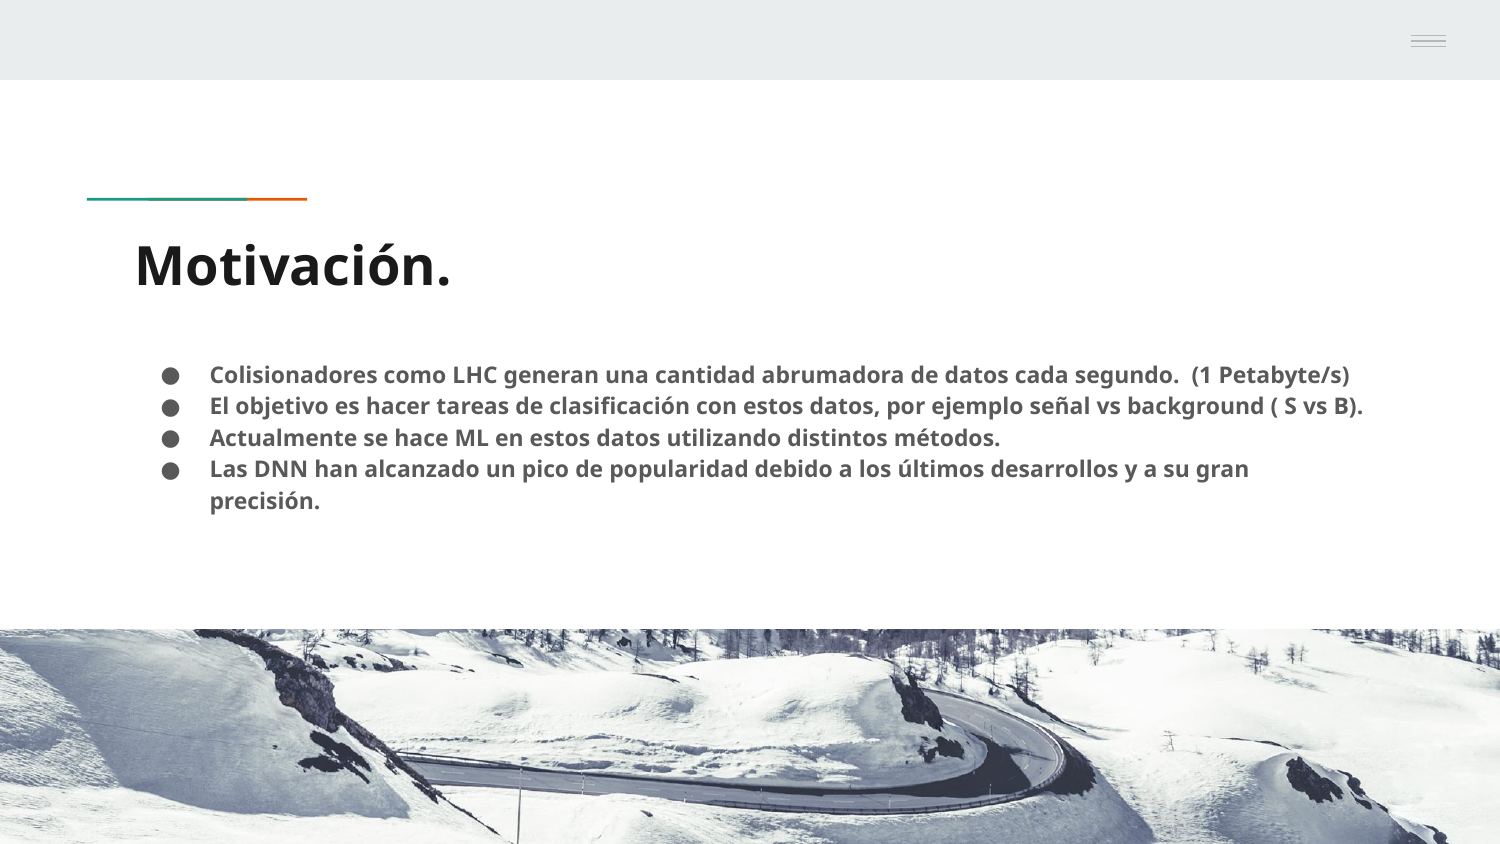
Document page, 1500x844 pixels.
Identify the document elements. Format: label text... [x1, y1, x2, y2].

picture [0, 628, 1500, 844]
title Motivación. [119, 216, 1381, 305]
list Colisionadores como LHC generan una cantidad abrumadora de datos cada segundo. (1 Petabyte/s) El objetivo es hacer tareas de clasificación con estos datos, por ejemplo señal vs background ( S vs B). Actualmente se hace ML en estos datos utilizando distintos métodos. Las DNN han alcanzado un pico de popularidad debido a los últimos desarrollos y a su gran precisión. [119, 341, 1381, 559]
